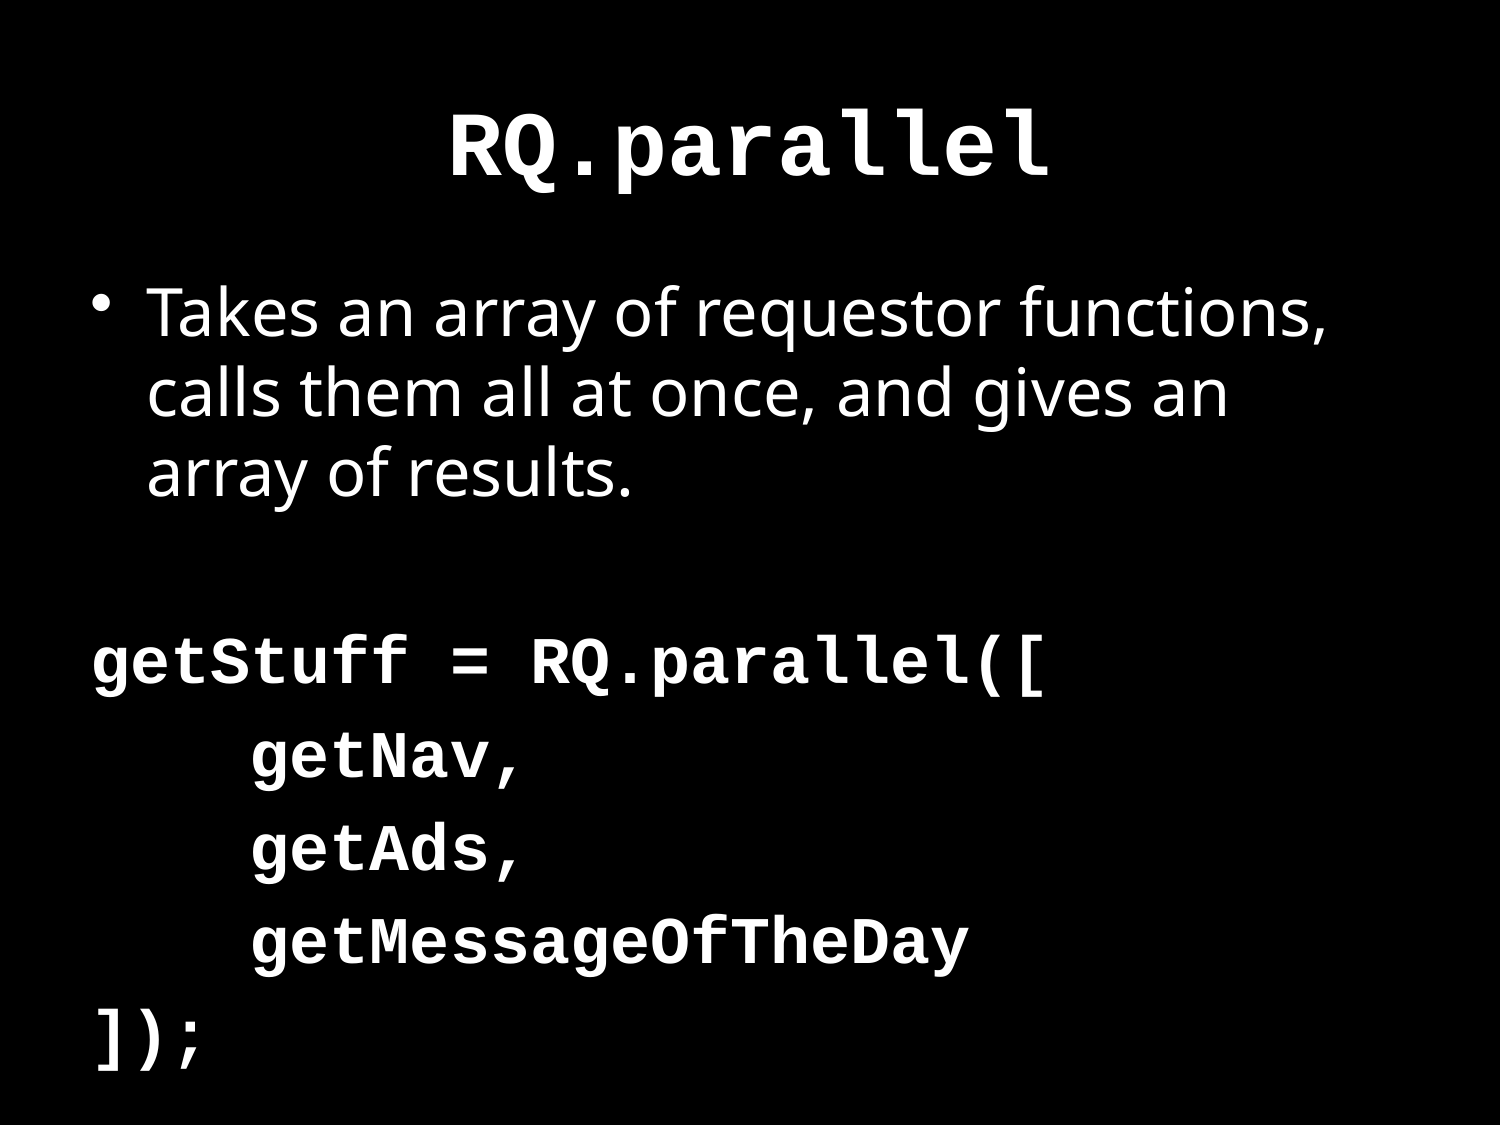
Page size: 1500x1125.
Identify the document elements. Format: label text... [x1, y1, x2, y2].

title RQ.parallel [74, 44, 1426, 233]
list Takes an array of requestor functions, calls them all at once, and gives an array of results. getStuff = RQ.parallel([ getNav, getAds, getMessageOfTheDay ]); [74, 262, 1426, 1088]
